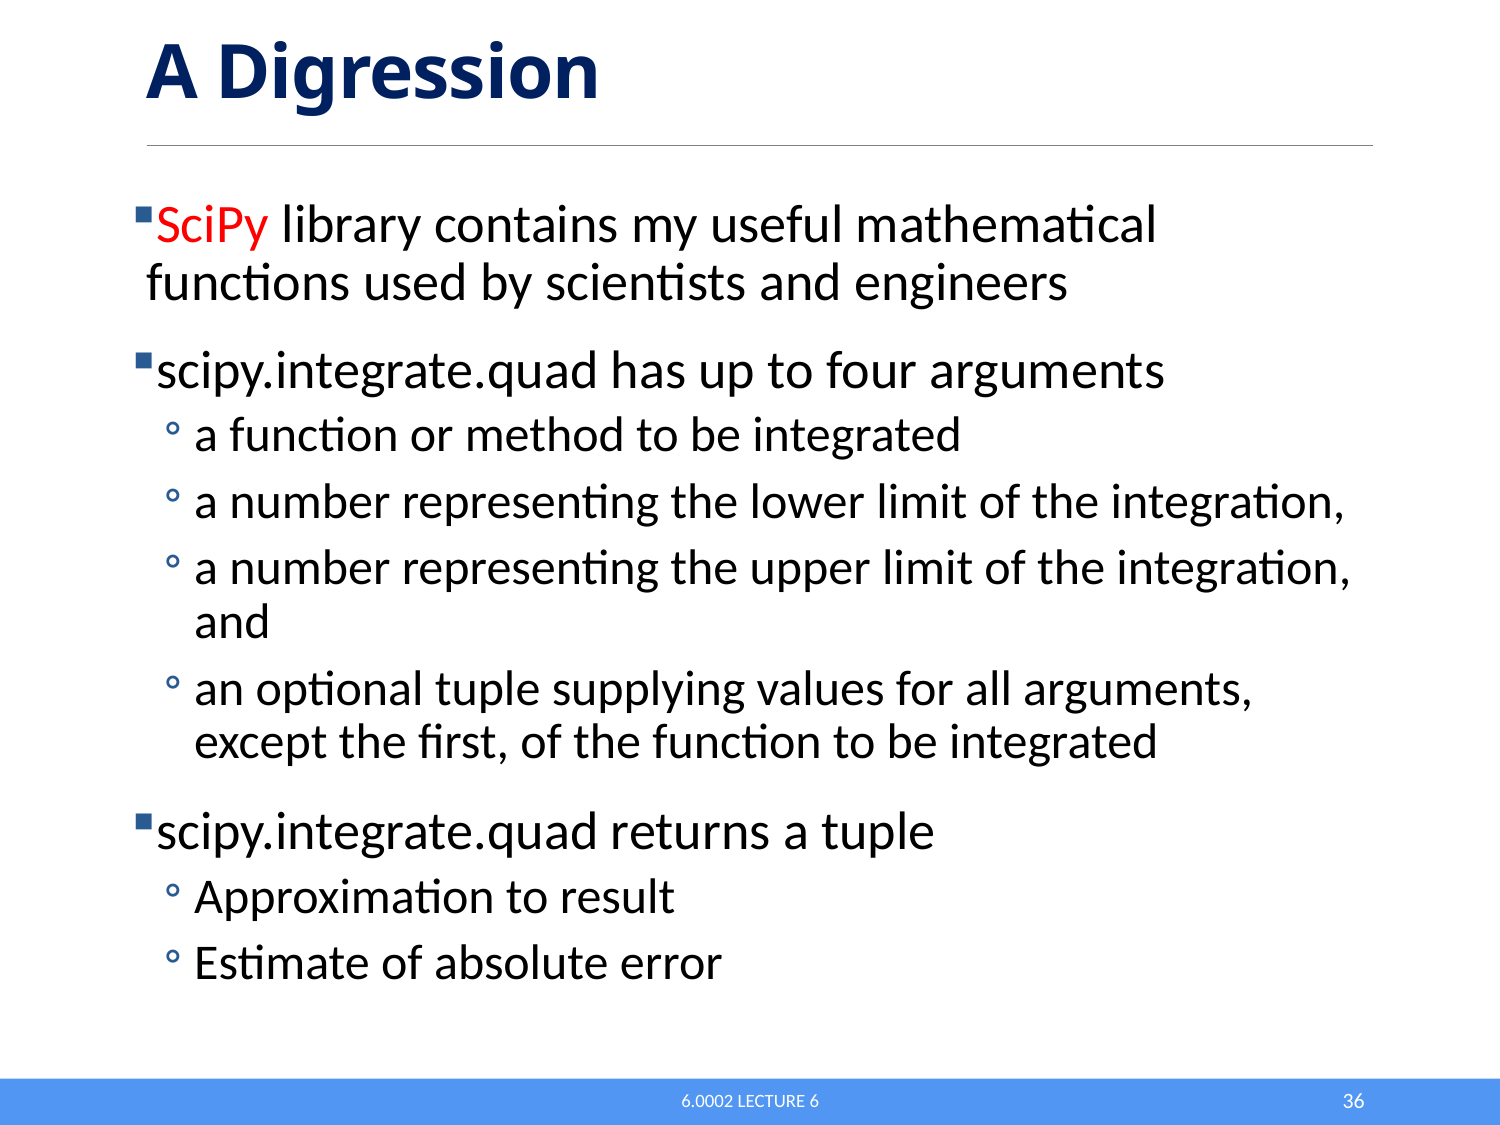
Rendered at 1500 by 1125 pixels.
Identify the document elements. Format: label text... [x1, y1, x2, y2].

list SciPy library contains my useful mathematical functions used by scientists and engineers scipy.integrate.quad has up to four arguments a function or method to be integrated a number representing the lower limit of the integration, a number representing the upper limit of the integration, and an optional tuple supplying values for all arguments, except the first, of the function to be integrated scipy.integrate.quad returns a tuple Approximation to result Estimate of absolute error [131, 187, 1369, 1003]
title A Digression [131, 42, 1369, 122]
slide_number 36 [1218, 1069, 1380, 1125]
footer 6.0002 Lecture 6 [453, 1069, 1047, 1125]
